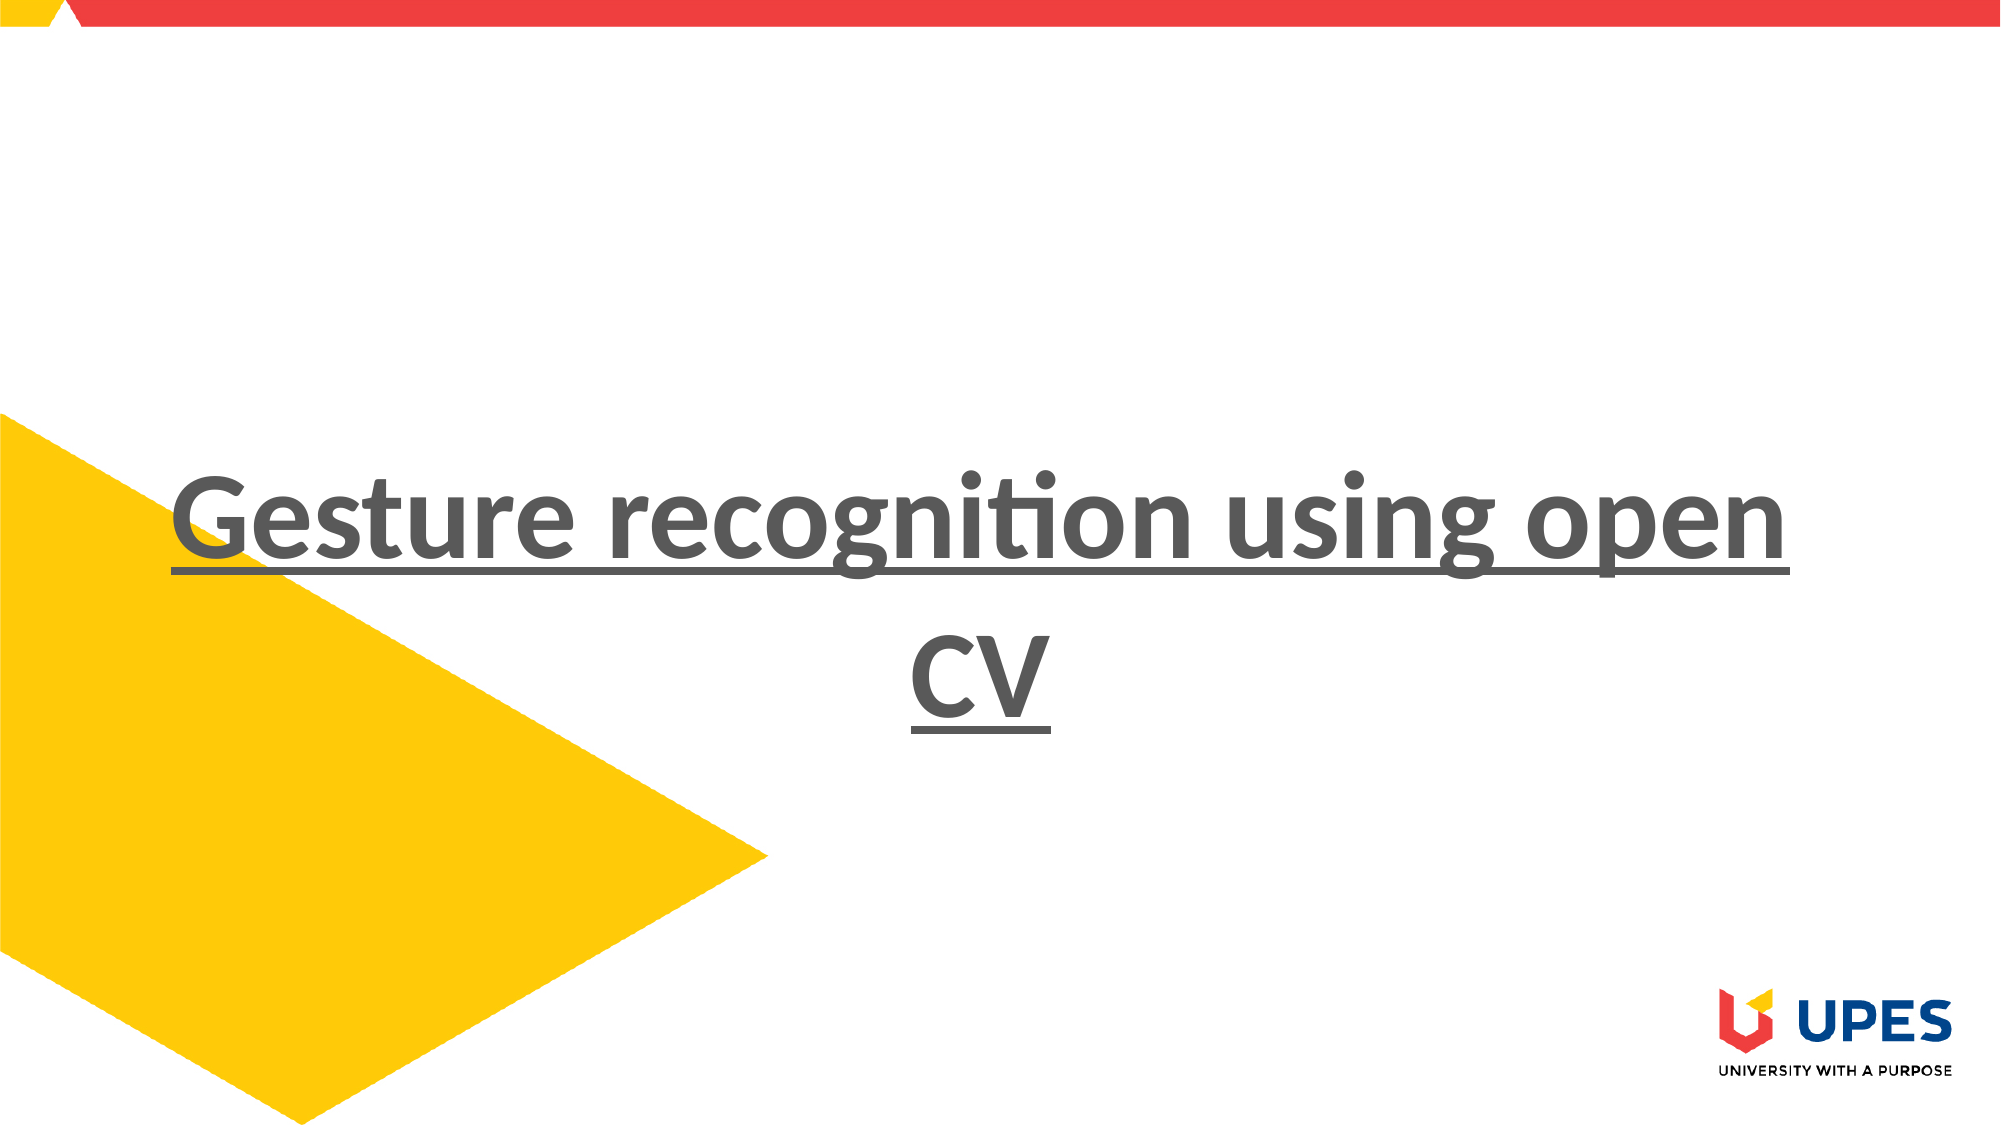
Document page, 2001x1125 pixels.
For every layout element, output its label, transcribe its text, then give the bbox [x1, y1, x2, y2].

picture [0, 0, 2001, 1125]
title Gesture recognition using open CV [39, 230, 1864, 938]
